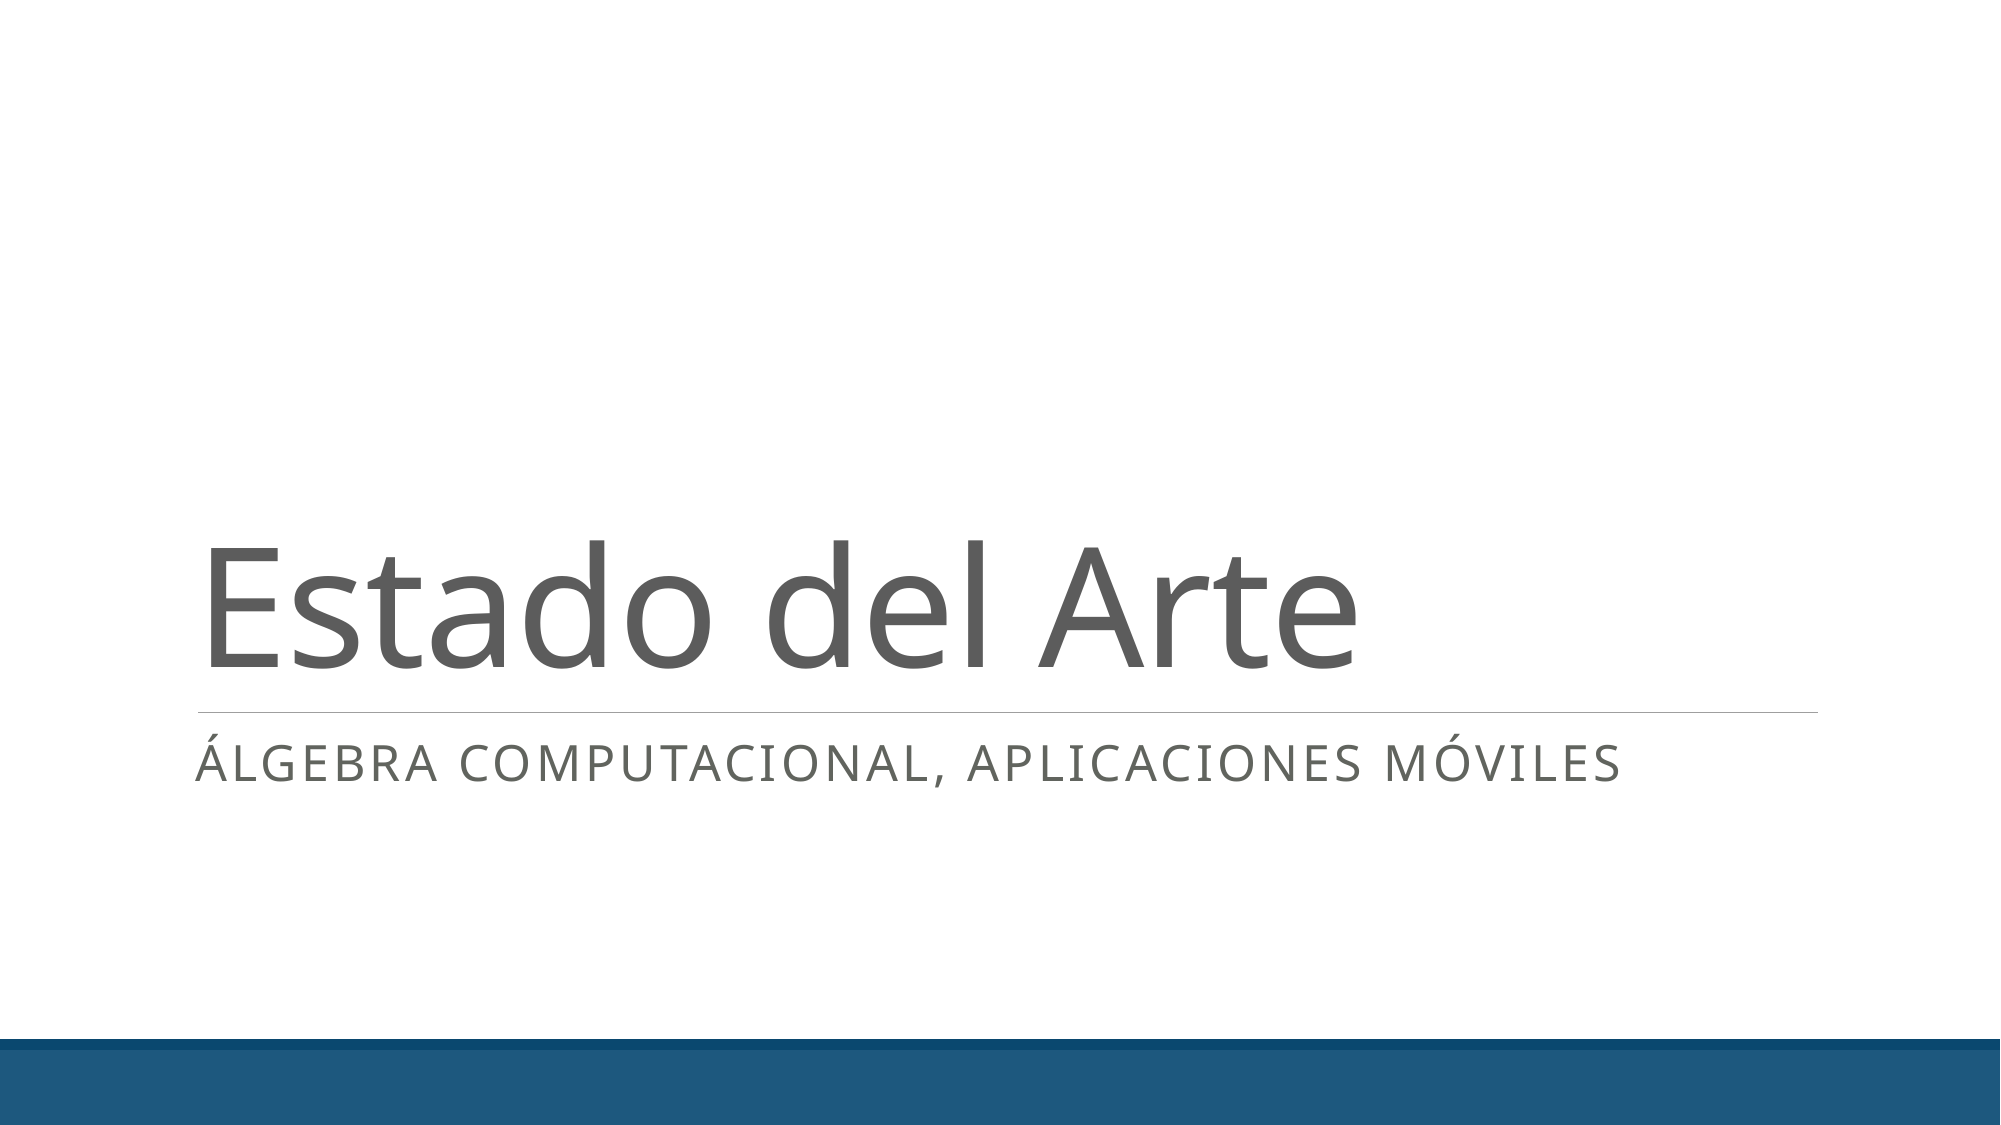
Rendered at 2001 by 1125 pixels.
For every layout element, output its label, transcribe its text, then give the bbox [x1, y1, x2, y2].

list Álgebra Computacional, Aplicaciones Móviles [180, 730, 1830, 918]
title Estado del Arte [180, 124, 1830, 710]
